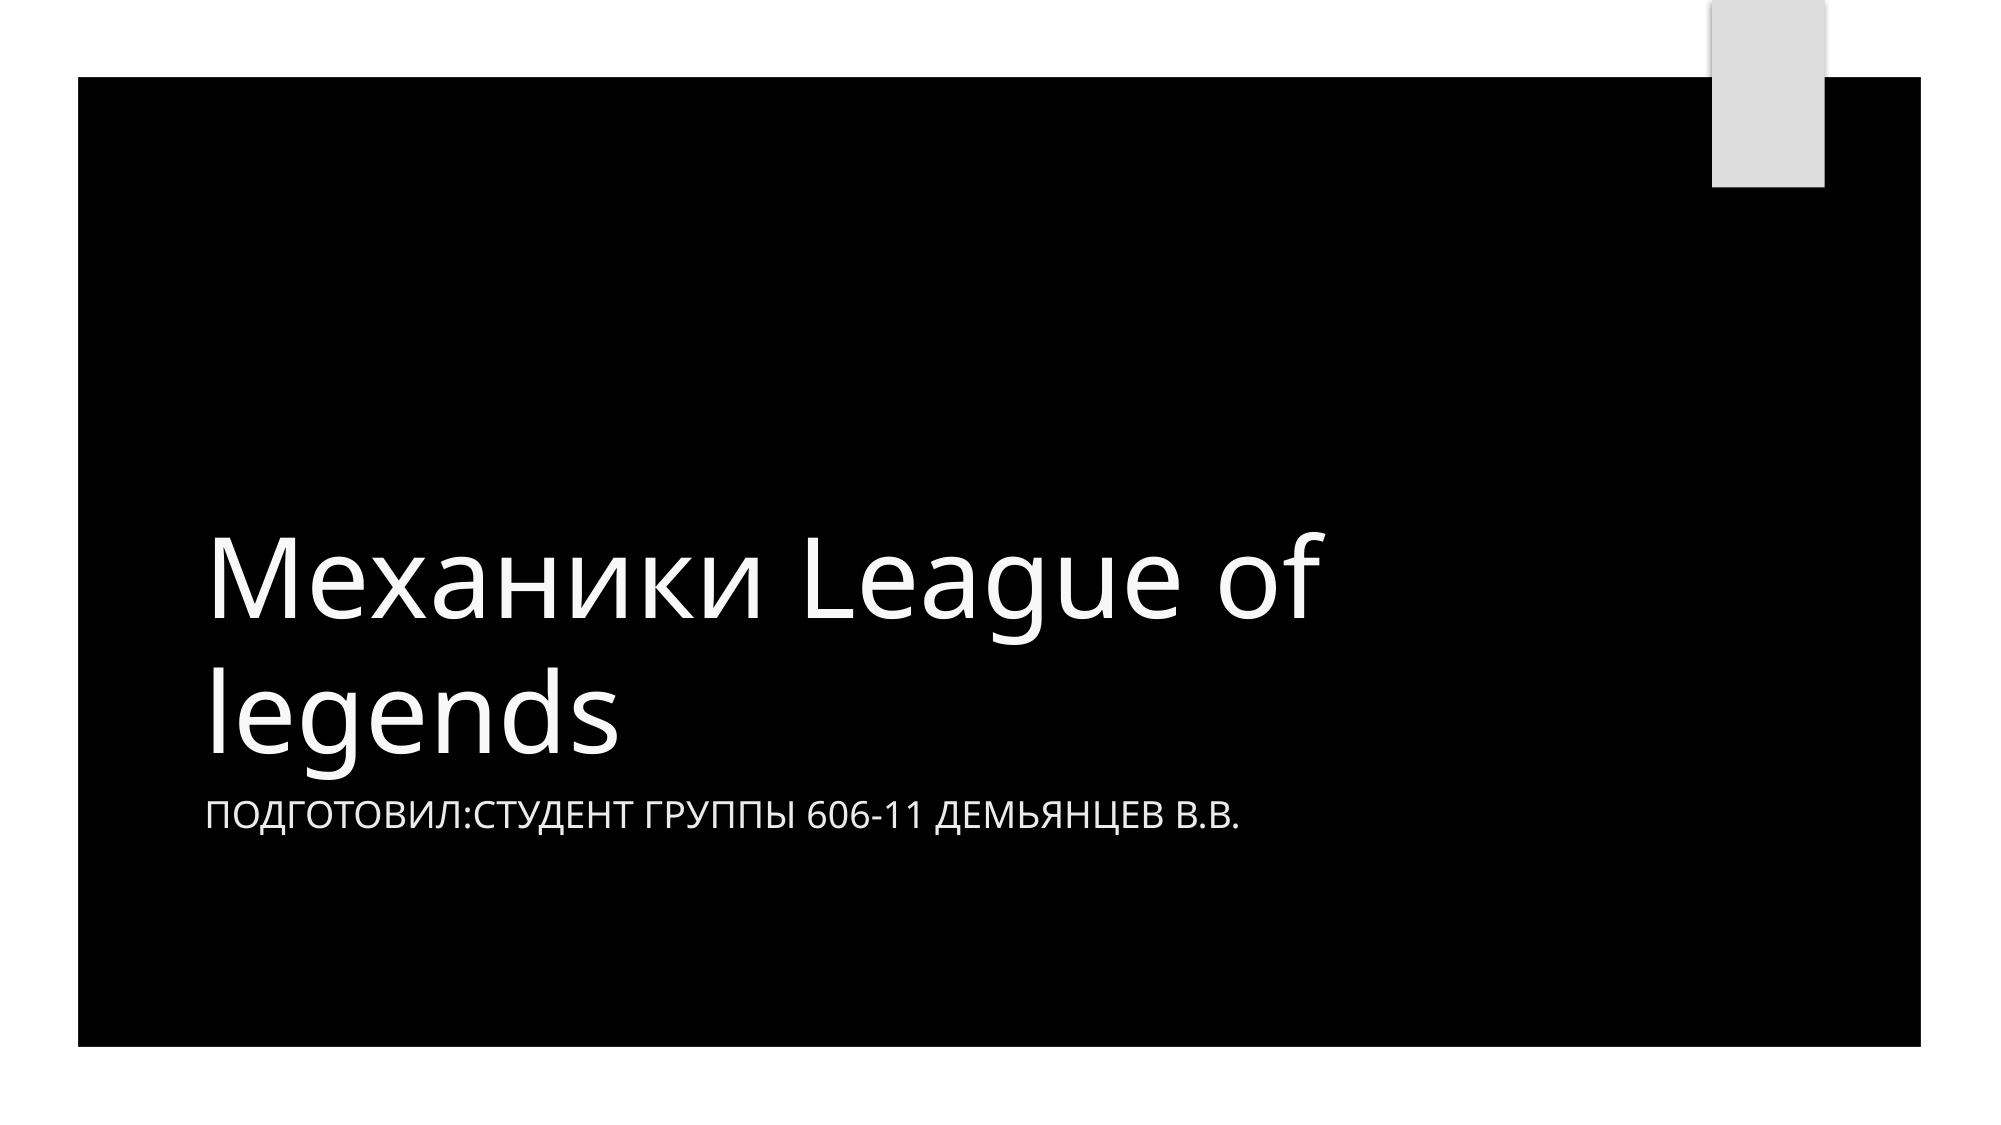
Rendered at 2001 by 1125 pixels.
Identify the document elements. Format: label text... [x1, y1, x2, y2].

title Механики League of legends [189, 344, 1638, 783]
subtitle Подготовил:студент группы 606-11 Демьянцев В.в. [189, 783, 1638, 925]
